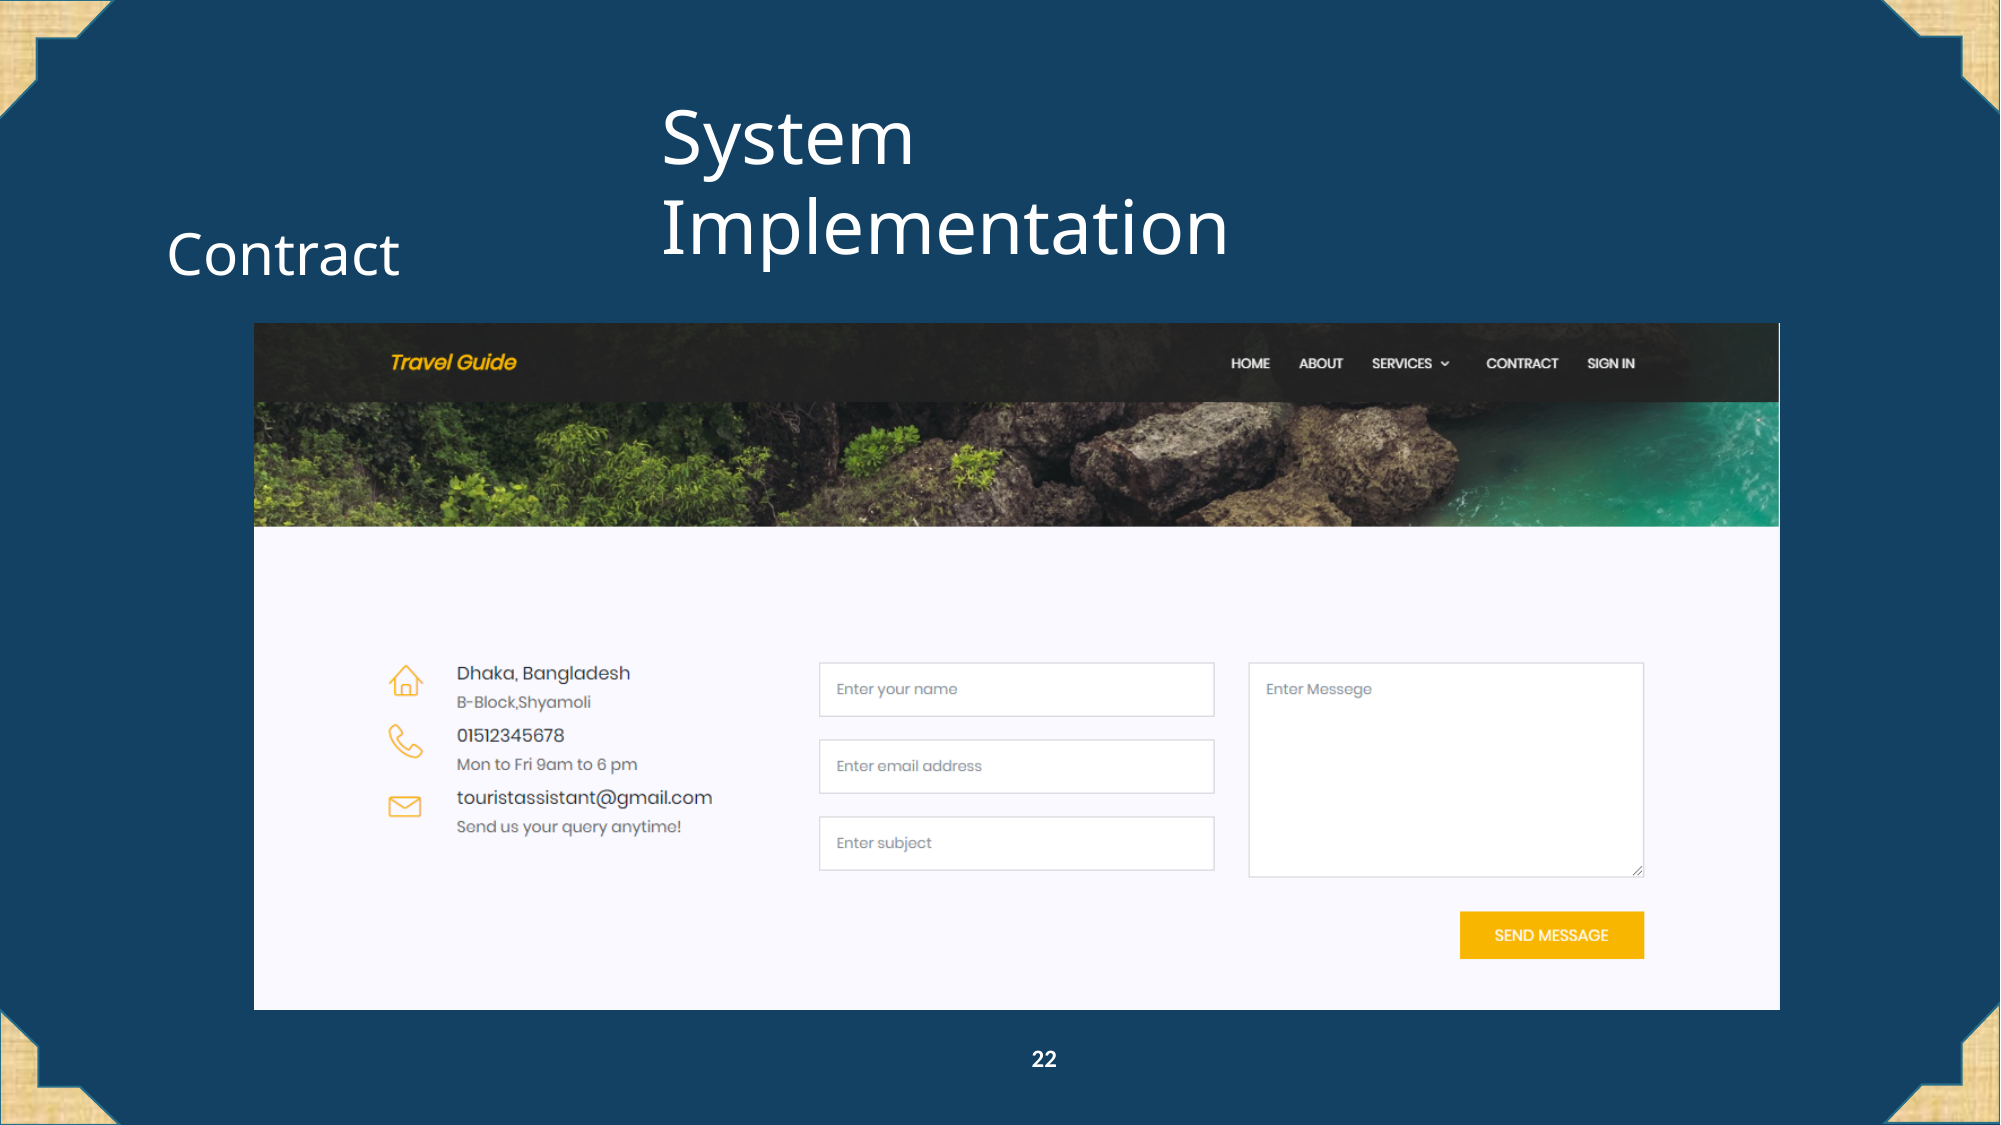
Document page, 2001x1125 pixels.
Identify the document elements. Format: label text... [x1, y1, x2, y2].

text_box [1882, 1001, 2000, 1124]
picture [254, 323, 1780, 1010]
text_box [0, 0, 116, 120]
text_box [0, 1008, 122, 1125]
text_box [1880, 0, 2000, 115]
text_box 22 [1016, 1034, 1104, 1080]
text_box Contract [152, 209, 560, 295]
text_box System Implementation [647, 81, 1490, 277]
